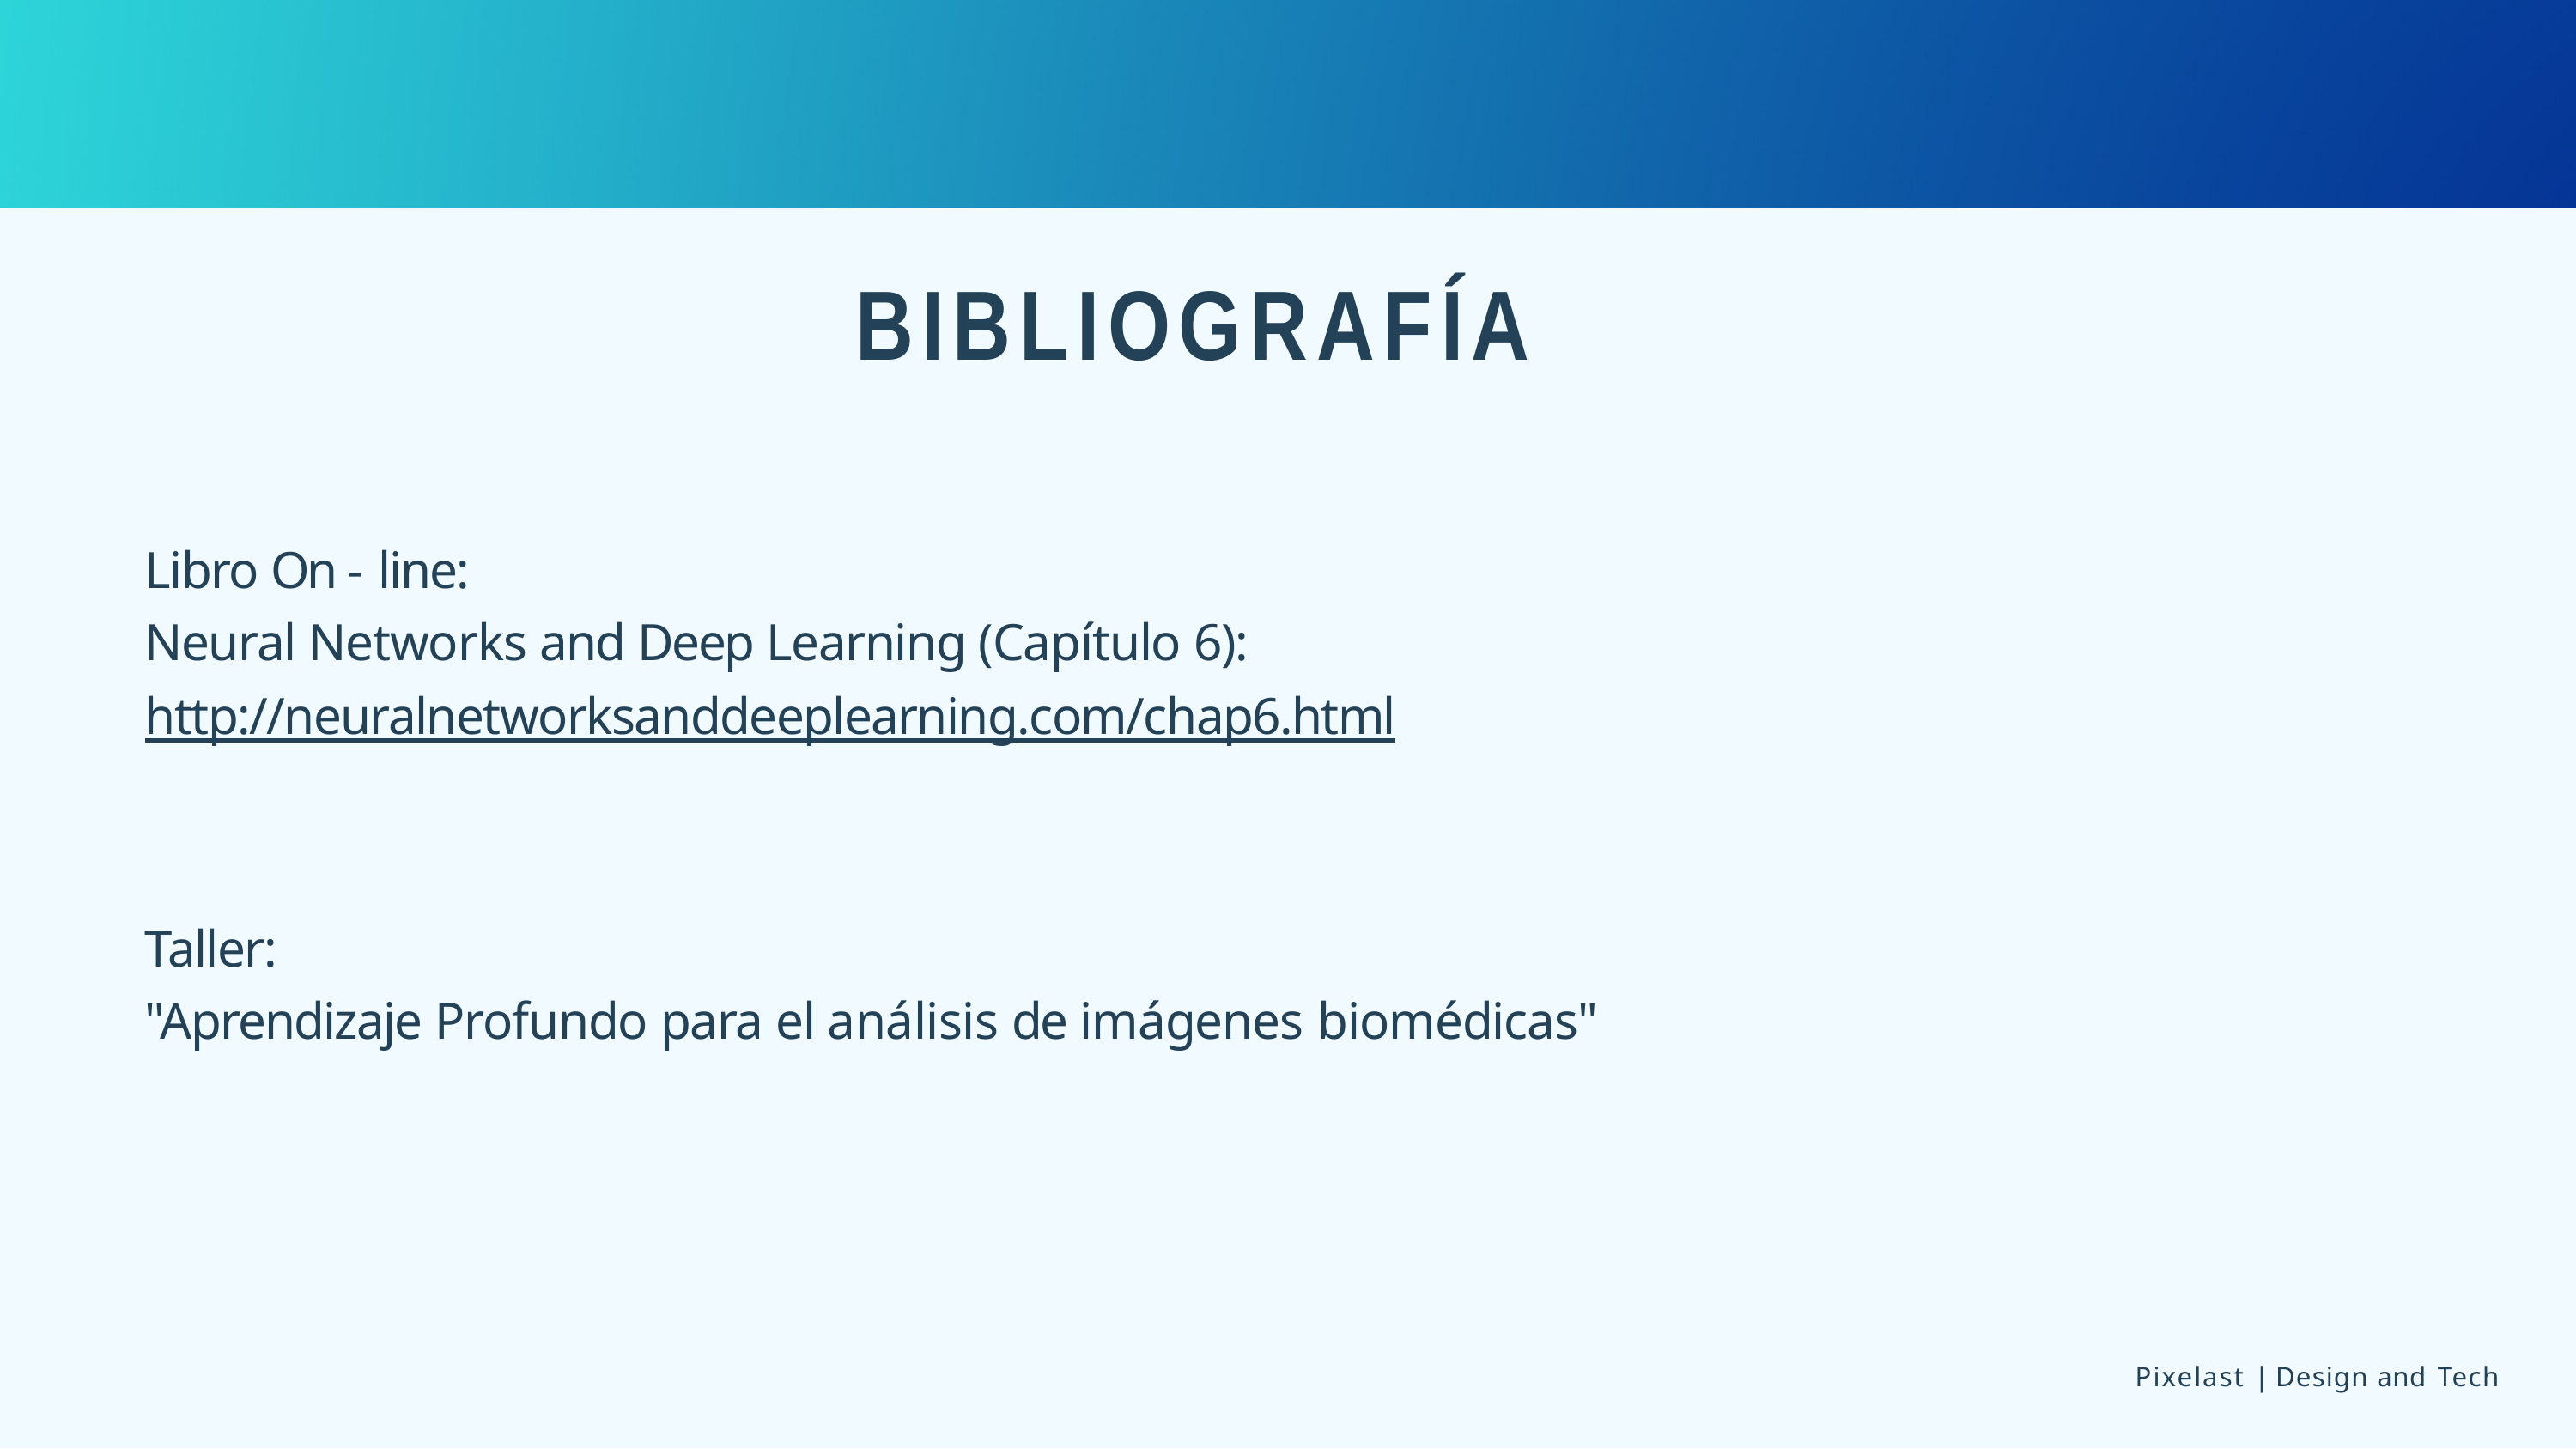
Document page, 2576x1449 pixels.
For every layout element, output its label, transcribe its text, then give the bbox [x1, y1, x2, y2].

text_box Pixelast | Design and Tech [2133, 1358, 2521, 1392]
text_box Taller: "Aprendizaje Profundo para el análisis de imágenes biomédicas" [143, 902, 1652, 1050]
text_box Libro On - line: Neural Networks and Deep Learning (Capítulo 6): http://neuralnetworksanddeeplearning.com/chap6.html [143, 524, 1449, 753]
title BIBLIOGRAFÍA [853, 260, 1544, 505]
text_box [0, 0, 2576, 208]
